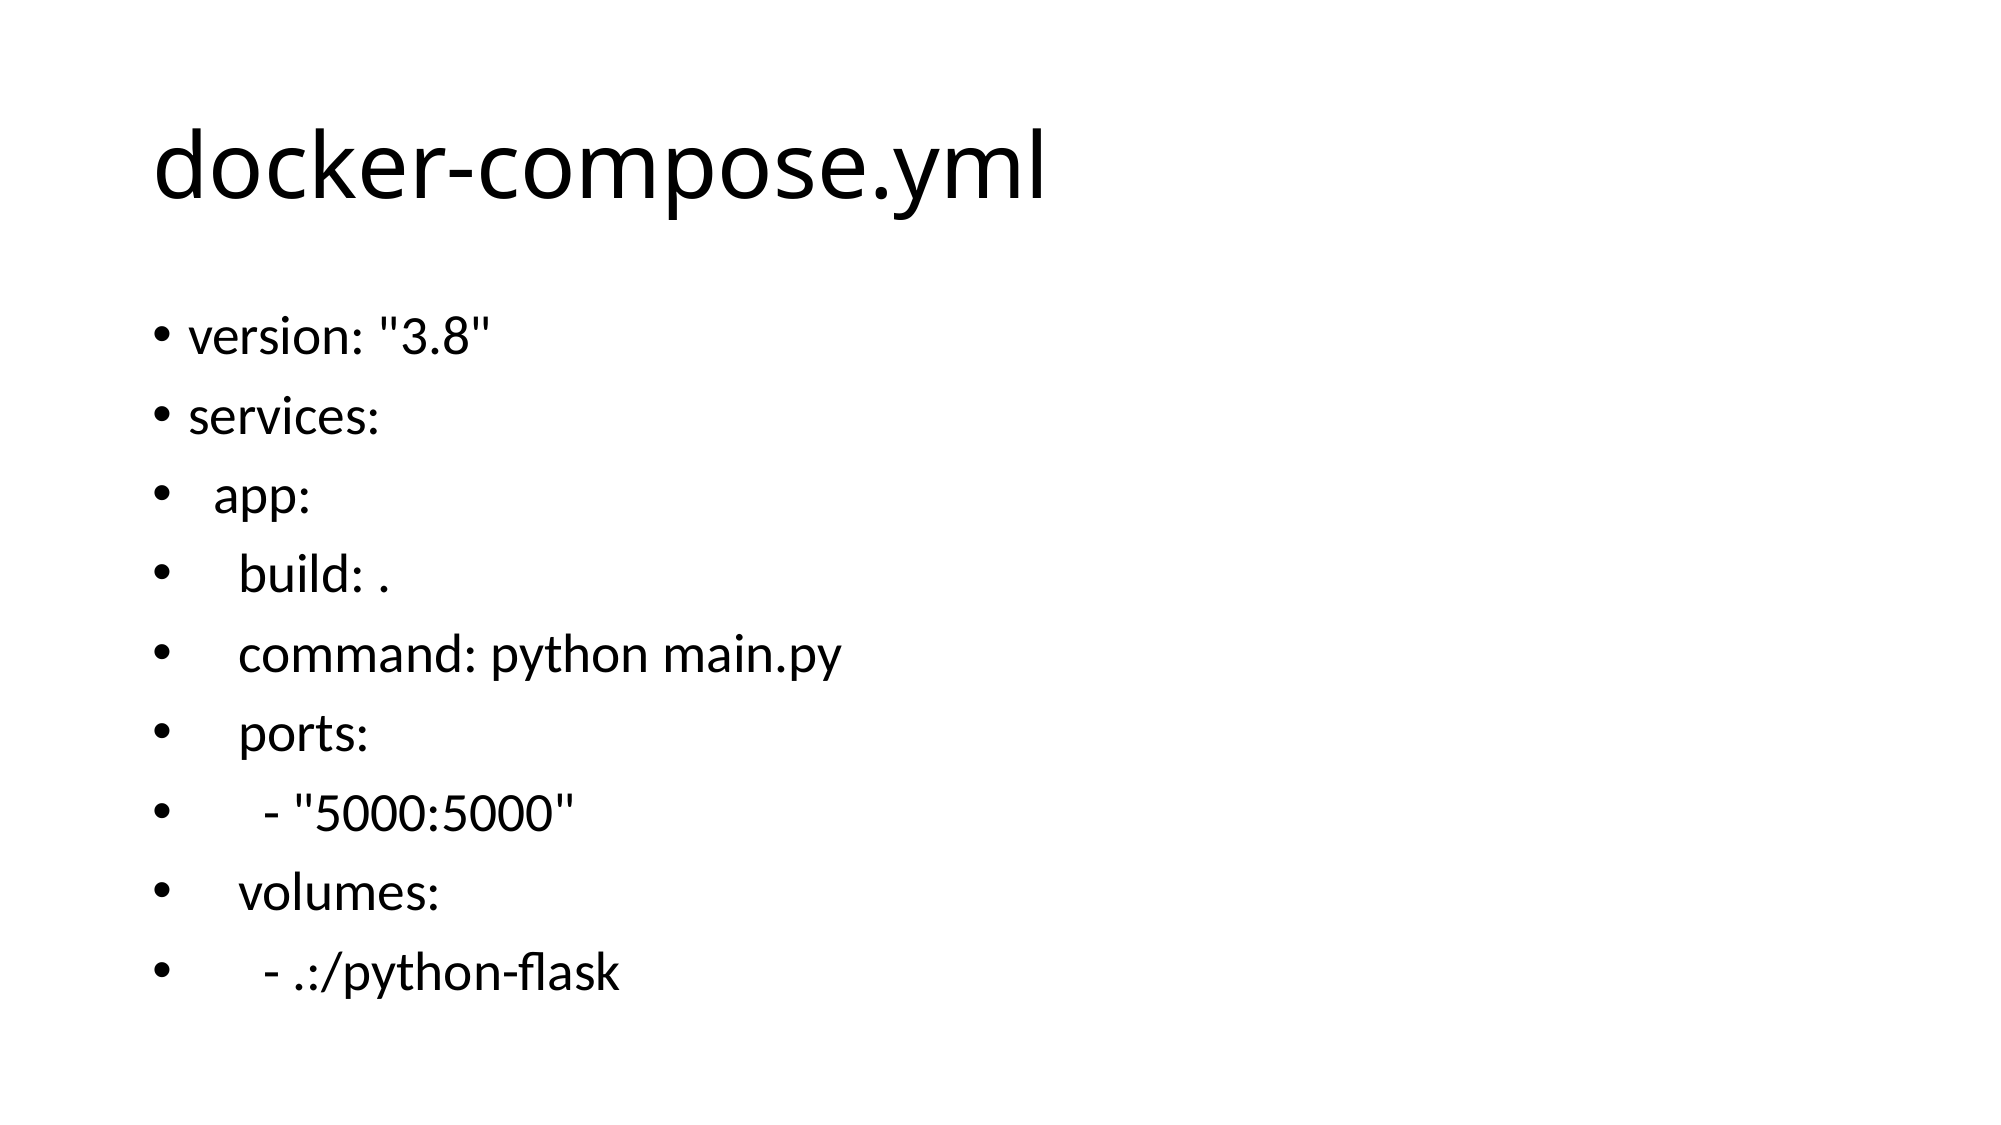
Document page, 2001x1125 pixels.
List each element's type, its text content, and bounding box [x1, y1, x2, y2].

list version: "3.8" services: app: build: . command: python main.py ports: - "5000:5000" volumes: - .:/python-flask [137, 299, 1863, 1014]
title docker-compose.yml [137, 59, 1863, 278]
